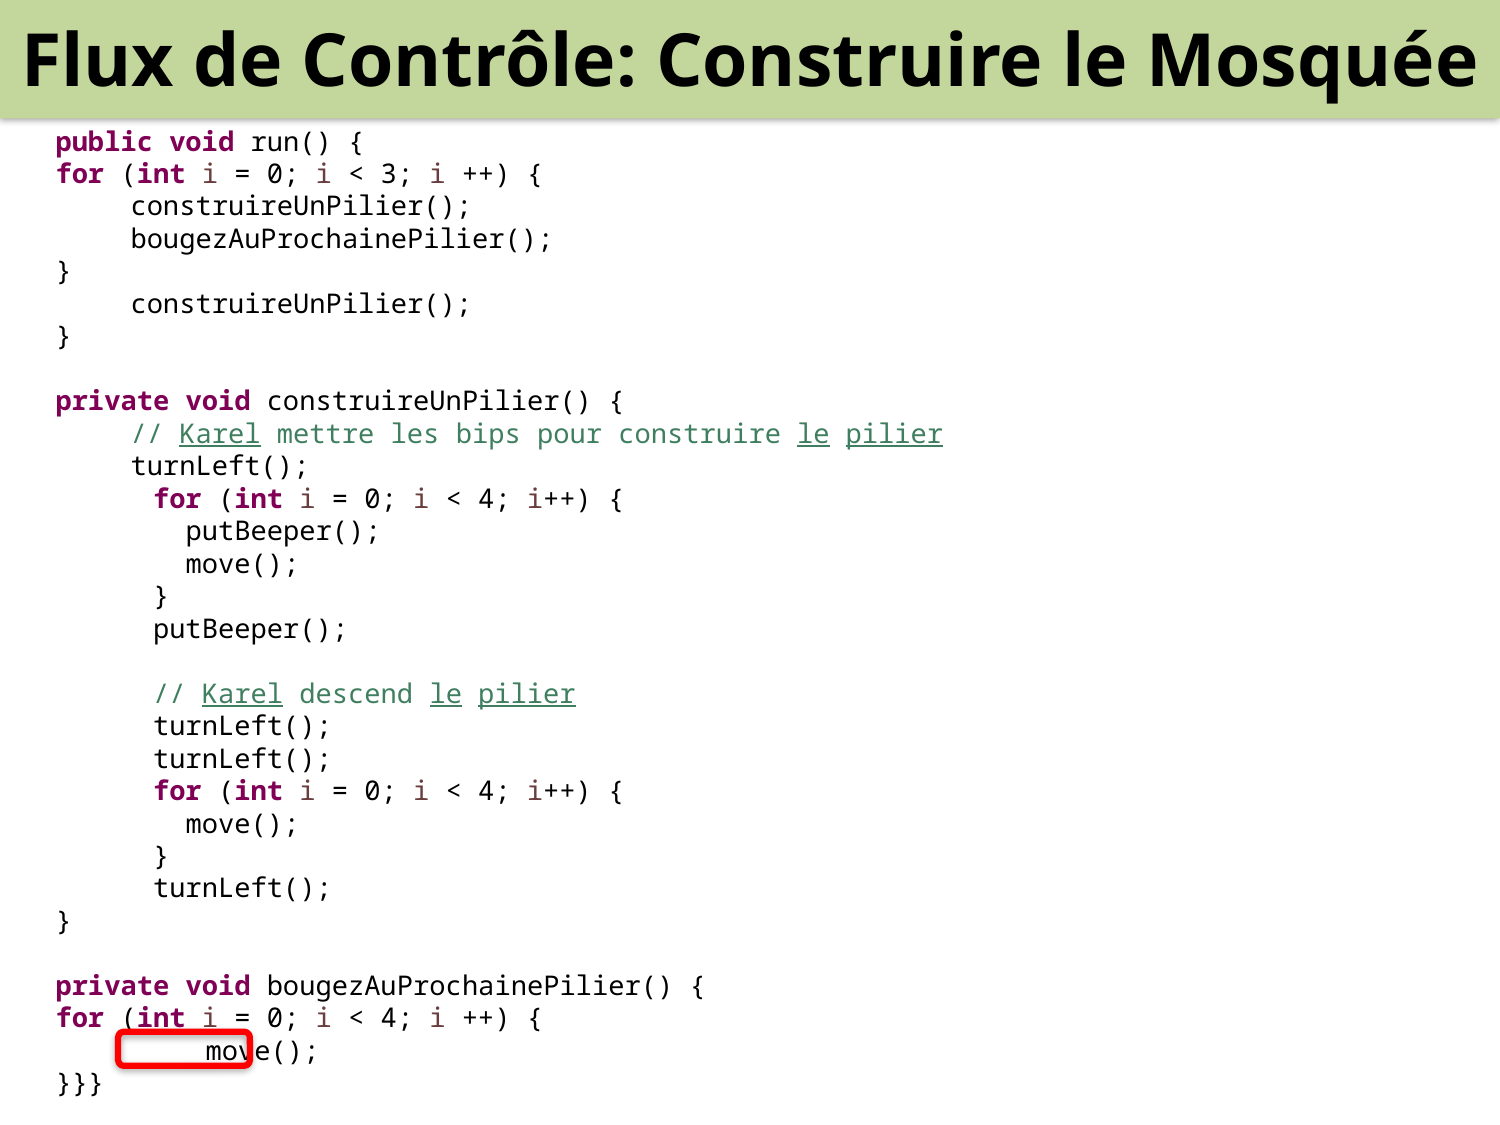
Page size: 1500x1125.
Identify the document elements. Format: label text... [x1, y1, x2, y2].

text_box [117, 1030, 251, 1067]
text_box Flux de Contrôle: Construire le Mosquée [0, 0, 1500, 122]
text_box public void run() { for (int i = 0; i < 3; i ++) { construireUnPilier(); bougezAuProchainePilier(); } construireUnPilier(); } private void construireUnPilier() { // Karel mettre les bips pour construire le pilier turnLeft(); for (int i = 0; i < 4; i++) { putBeeper(); move(); } putBeeper(); // Karel descend le pilier turnLeft(); turnLeft(); for (int i = 0; i < 4; i++) { move(); } turnLeft(); } private void bougezAuProchainePilier() { for (int i = 0; i < 4; i ++) { move(); }}} [40, 116, 1500, 1106]
